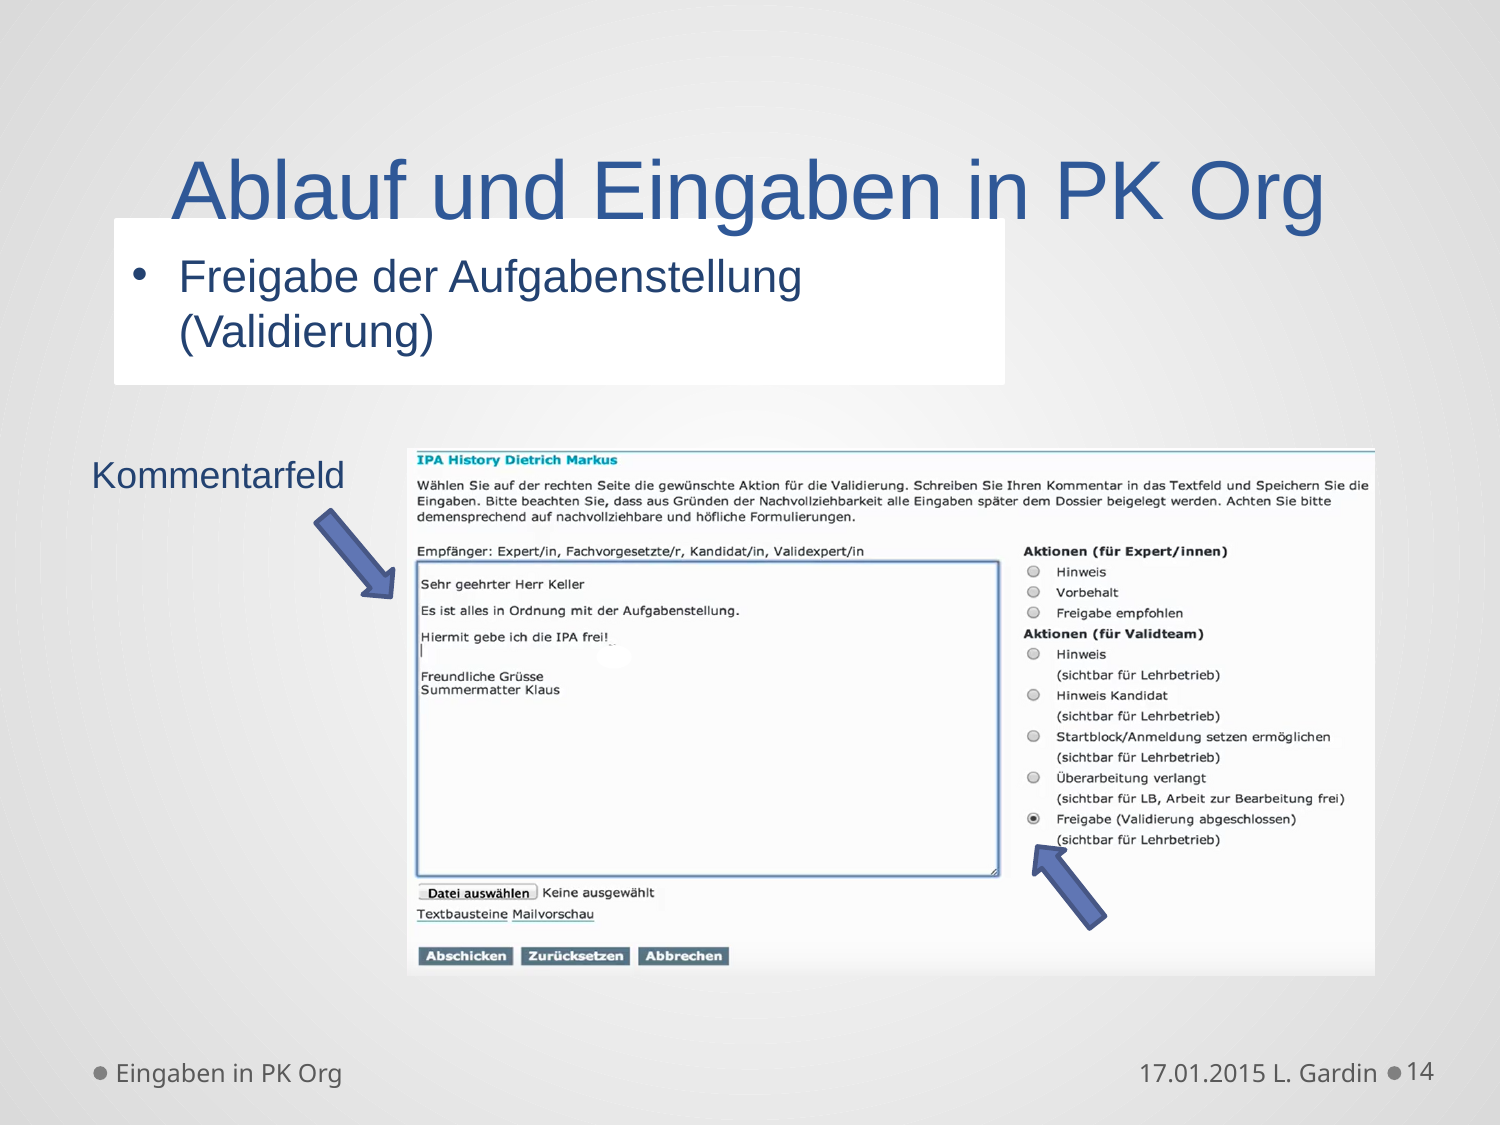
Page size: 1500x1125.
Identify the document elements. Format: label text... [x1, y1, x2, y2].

text_box Kommentarfeld [76, 443, 372, 503]
text_box Freigabe der Aufgabenstellung (Validierung) [114, 244, 1005, 385]
text_box [313, 507, 396, 600]
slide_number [1043, 1042, 1386, 1103]
footer Eingaben in PK Org [108, 1042, 576, 1103]
slide_number 14 [1401, 1042, 1494, 1103]
picture [407, 448, 1375, 977]
title Ablauf und Eingaben in PK Org [112, 78, 1388, 244]
